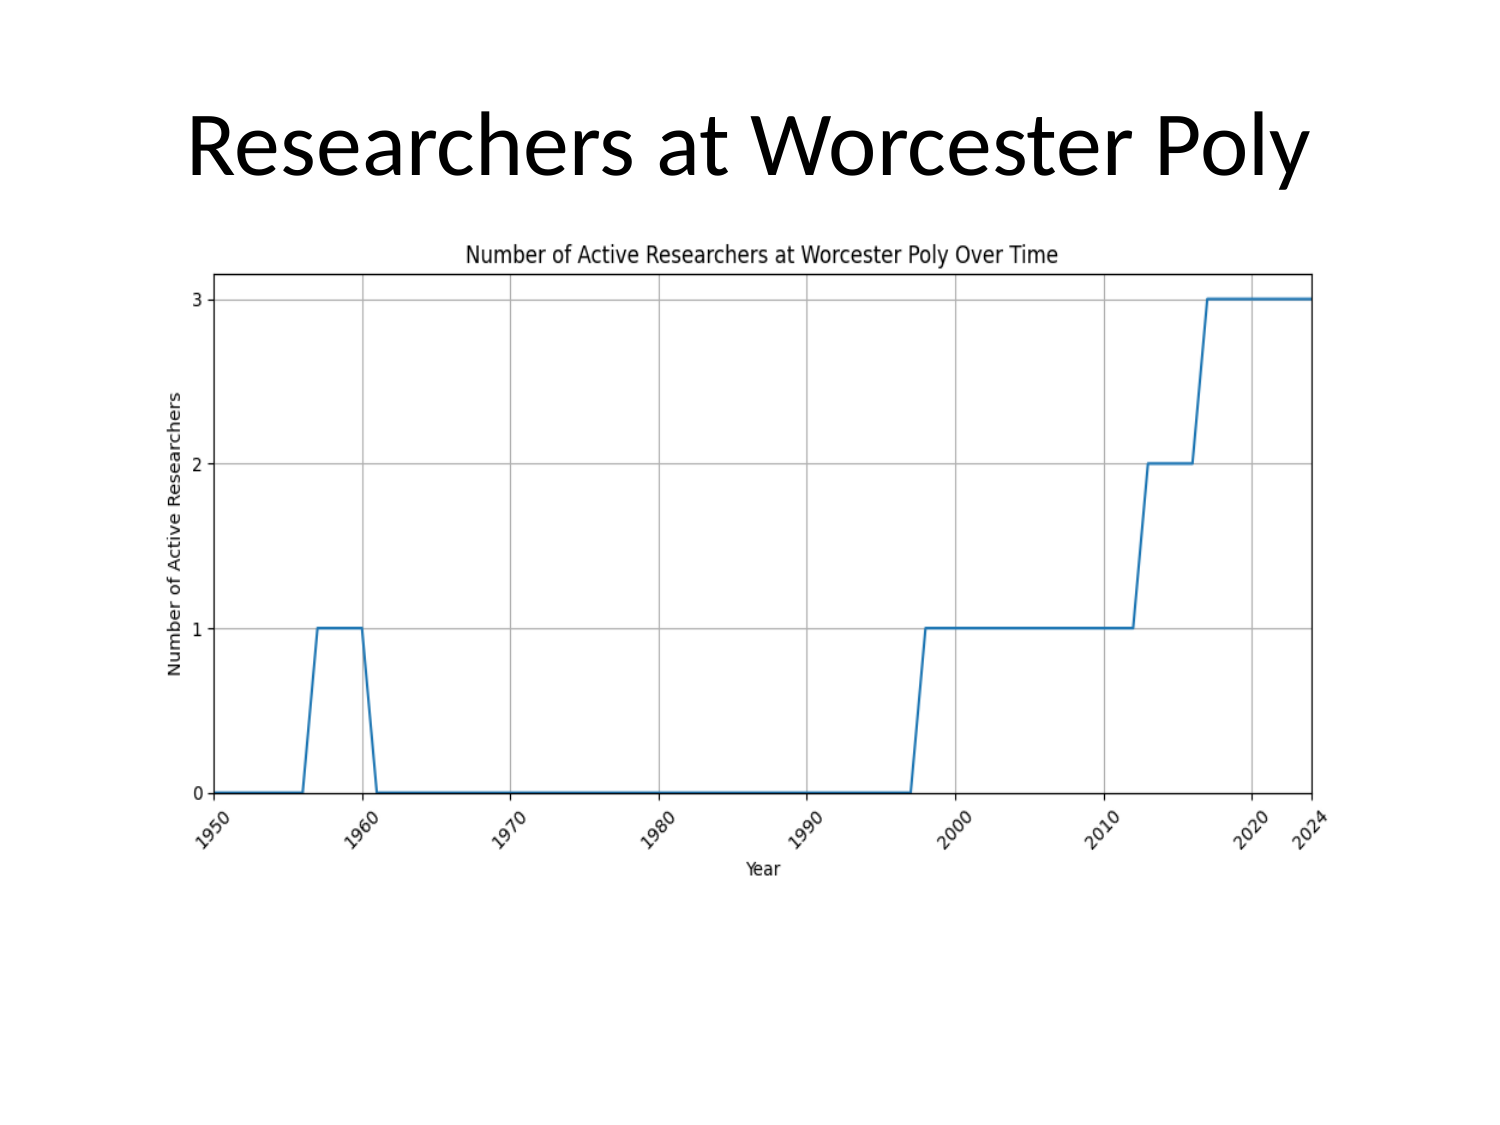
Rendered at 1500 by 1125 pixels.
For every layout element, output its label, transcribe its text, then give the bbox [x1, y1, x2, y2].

picture [149, 224, 1351, 901]
title Researchers at Worcester Poly [75, 45, 1425, 233]
